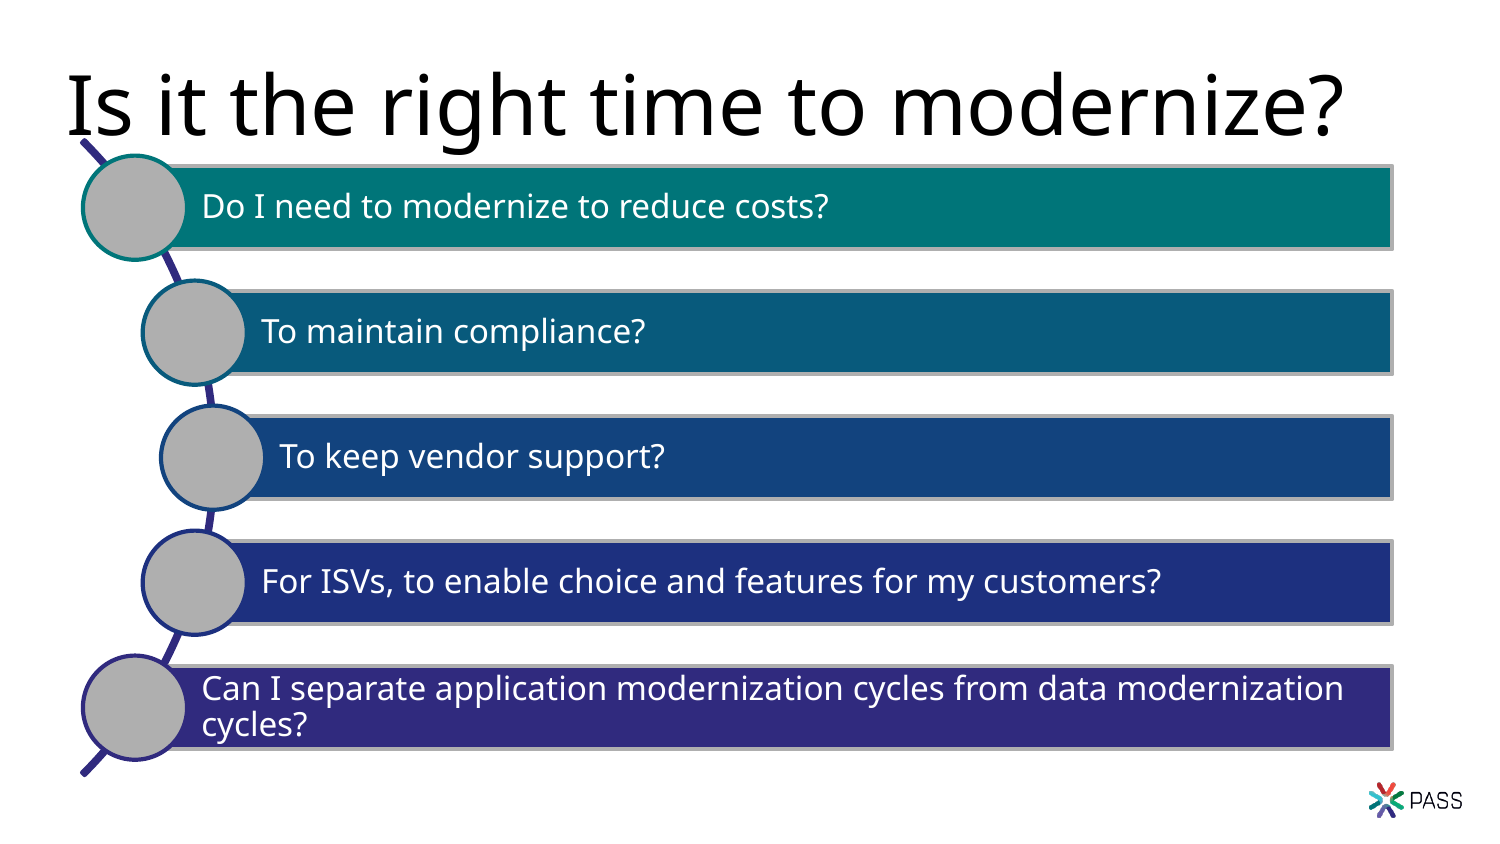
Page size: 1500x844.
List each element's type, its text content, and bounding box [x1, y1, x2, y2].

picture [1367, 780, 1463, 820]
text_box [71, 124, 1402, 792]
title Is it the right time to modernize? [51, 71, 1435, 173]
